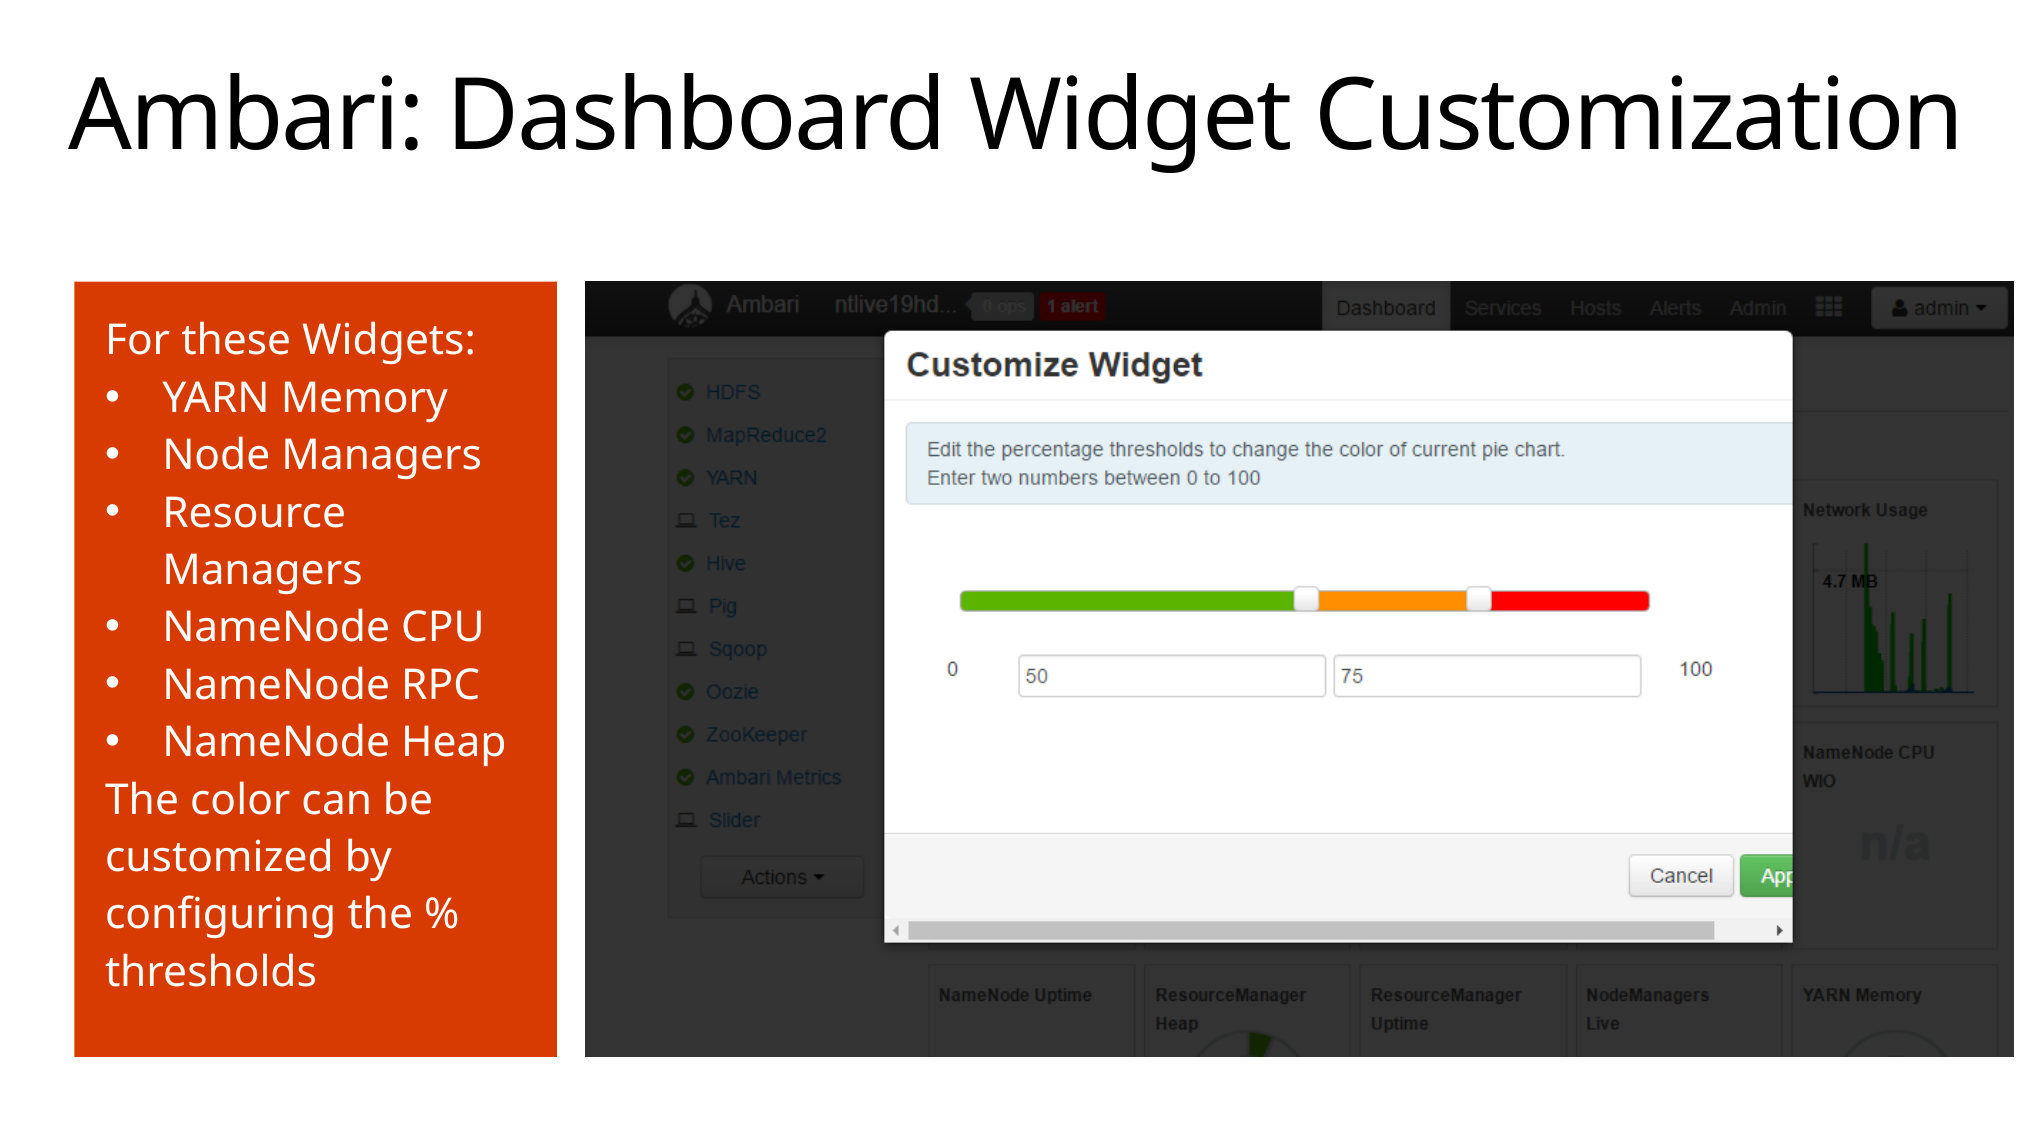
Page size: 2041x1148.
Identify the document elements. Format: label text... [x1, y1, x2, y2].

picture [584, 281, 2014, 1058]
title Ambari: Dashboard Widget Customization [45, 48, 1996, 199]
text_box For these Widgets: YARN Memory Node Managers Resource Managers NameNode CPU NameNode RPC NameNode Heap The color can be customized by configuring the % thresholds [74, 281, 558, 1058]
